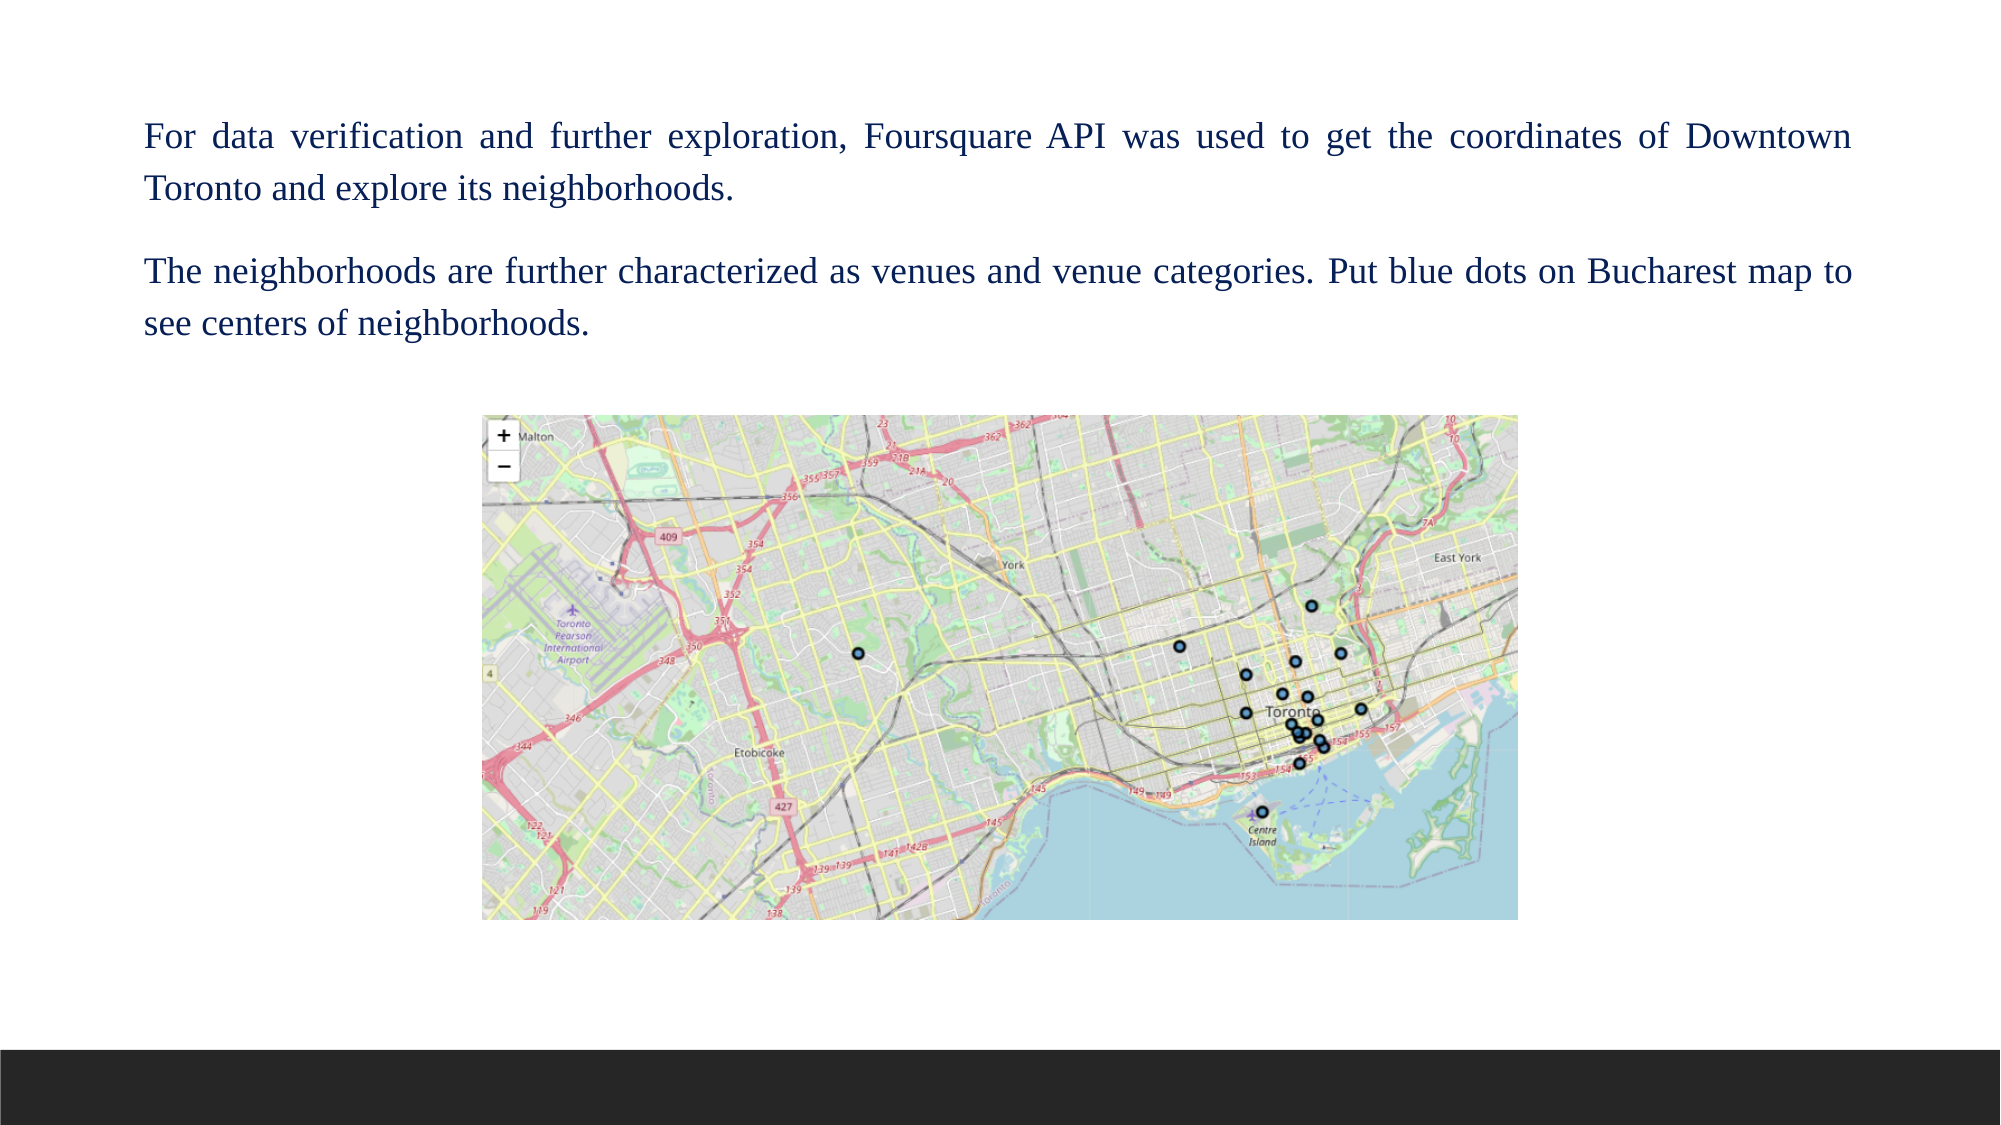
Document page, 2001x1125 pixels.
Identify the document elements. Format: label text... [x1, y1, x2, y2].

text_box For data verification and further exploration, Foursquare API was used to get the coordinates of Downtown Toronto and explore its neighborhoods. The neighborhoods are further characterized as venues and venue categories. Put blue dots on Bucharest map to see centers of neighborhoods. [129, 97, 1869, 351]
picture [481, 415, 1518, 920]
